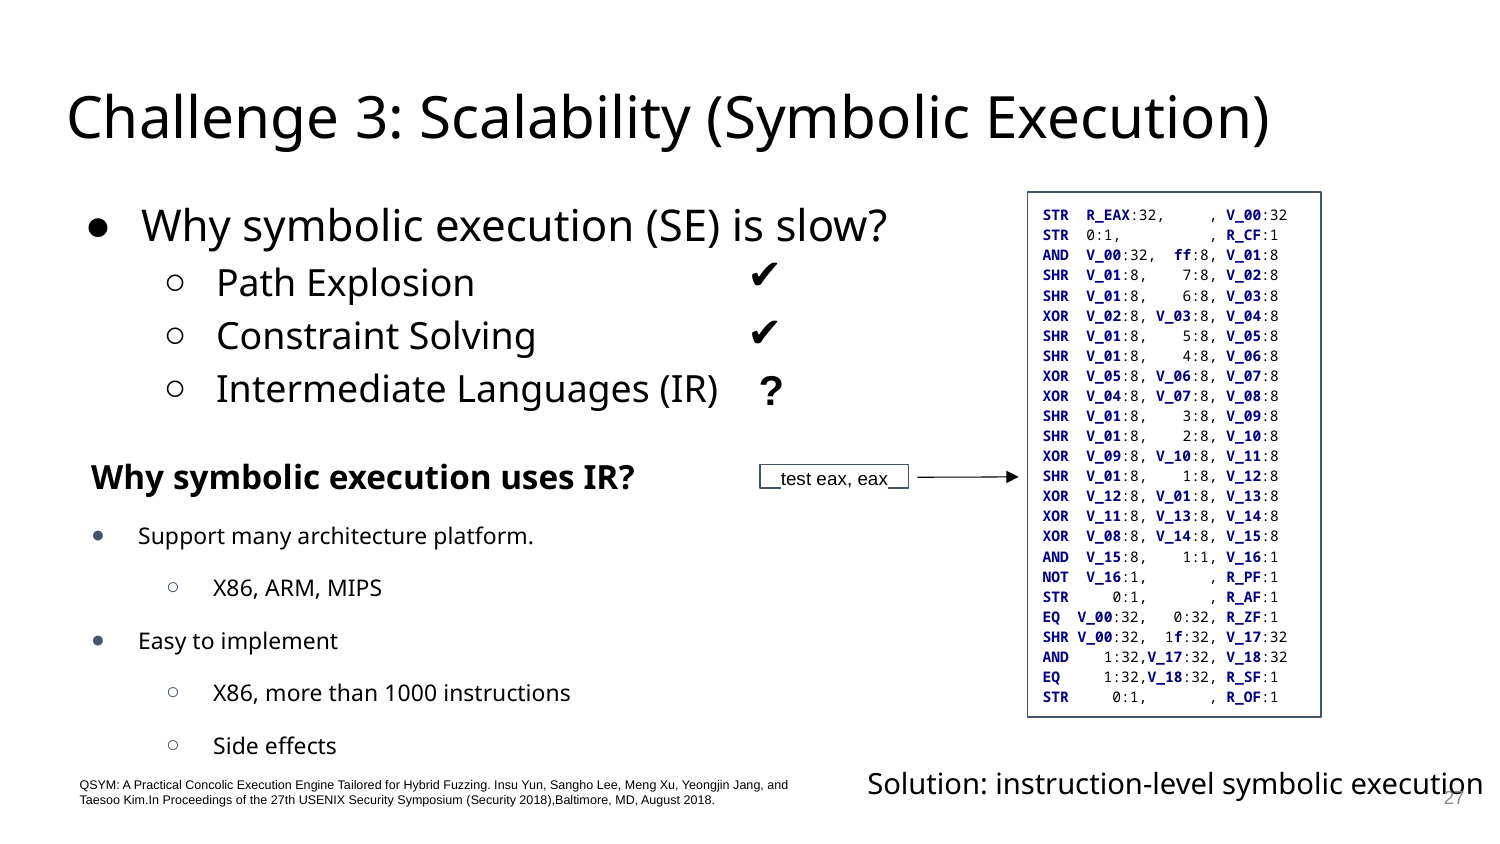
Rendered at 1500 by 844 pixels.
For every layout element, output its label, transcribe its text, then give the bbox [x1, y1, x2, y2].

list Why symbolic execution (SE) is slow? Path Explosion Constraint Solving Intermediate Languages (IR) [51, 189, 1449, 453]
text_box Why symbolic execution uses IR? Support many architecture platform. X86, ARM, MIPS Easy to implement X86, more than 1000 instructions Side effects [76, 452, 653, 769]
text_box STR R_EAX:32, , V_00:32 STR 0:1, , R_CF:1 AND V_00:32, ff:8, V_01:8 SHR V_01:8, 7:8, V_02:8 SHR V_01:8, 6:8, V_03:8 XOR V_02:8, V_03:8, V_04:8 SHR V_01:8, 5:8, V_05:8 SHR V_01:8, 4:8, V_06:8 XOR V_05:8, V_06:8, V_07:8 XOR V_04:8, V_07:8, V_08:8 SHR V_01:8, 3:8, V_09:8 SHR V_01:8, 2:8, V_10:8 XOR V_09:8, V_10:8, V_11:8 SHR V_01:8, 1:8, V_12:8 XOR V_12:8, V_01:8, V_13:8 XOR V_11:8, V_13:8, V_14:8 XOR V_08:8, V_14:8, V_15:8 AND V_15:8, 1:1, V_16:1 NOT V_16:1, , R_PF:1 STR 0:1, , R_AF:1 EQ V_00:32, 0:32, R_ZF:1 SHR V_00:32, 1f:32, V_17:32 AND 1:32,V_17:32, V_18:32 EQ 1:32,V_18:32, R_SF:1 STR 0:1, , R_OF:1 [1027, 191, 1322, 717]
text_box test eax, eax [760, 464, 909, 489]
text_box QSYM: A Practical Concolic Execution Engine Tailored for Hybrid Fuzzing. Insu Yun, Sangho Lee, Meng Xu, Yeongjin Jang, and Taesoo Kim.In Proceedings of the 27th USENIX Security Symposium (Security 2018),Baltimore, MD, August 2018. [64, 769, 814, 815]
title Challenge 3: Scalability (Symbolic Execution) [51, 72, 1449, 167]
text_box ✔ [732, 240, 810, 298]
slide_number 27 [1389, 764, 1480, 830]
text_box ? [732, 355, 810, 421]
text_box ✔ [732, 298, 810, 355]
text_box Solution: instruction-level symbolic execution [852, 757, 1500, 843]
